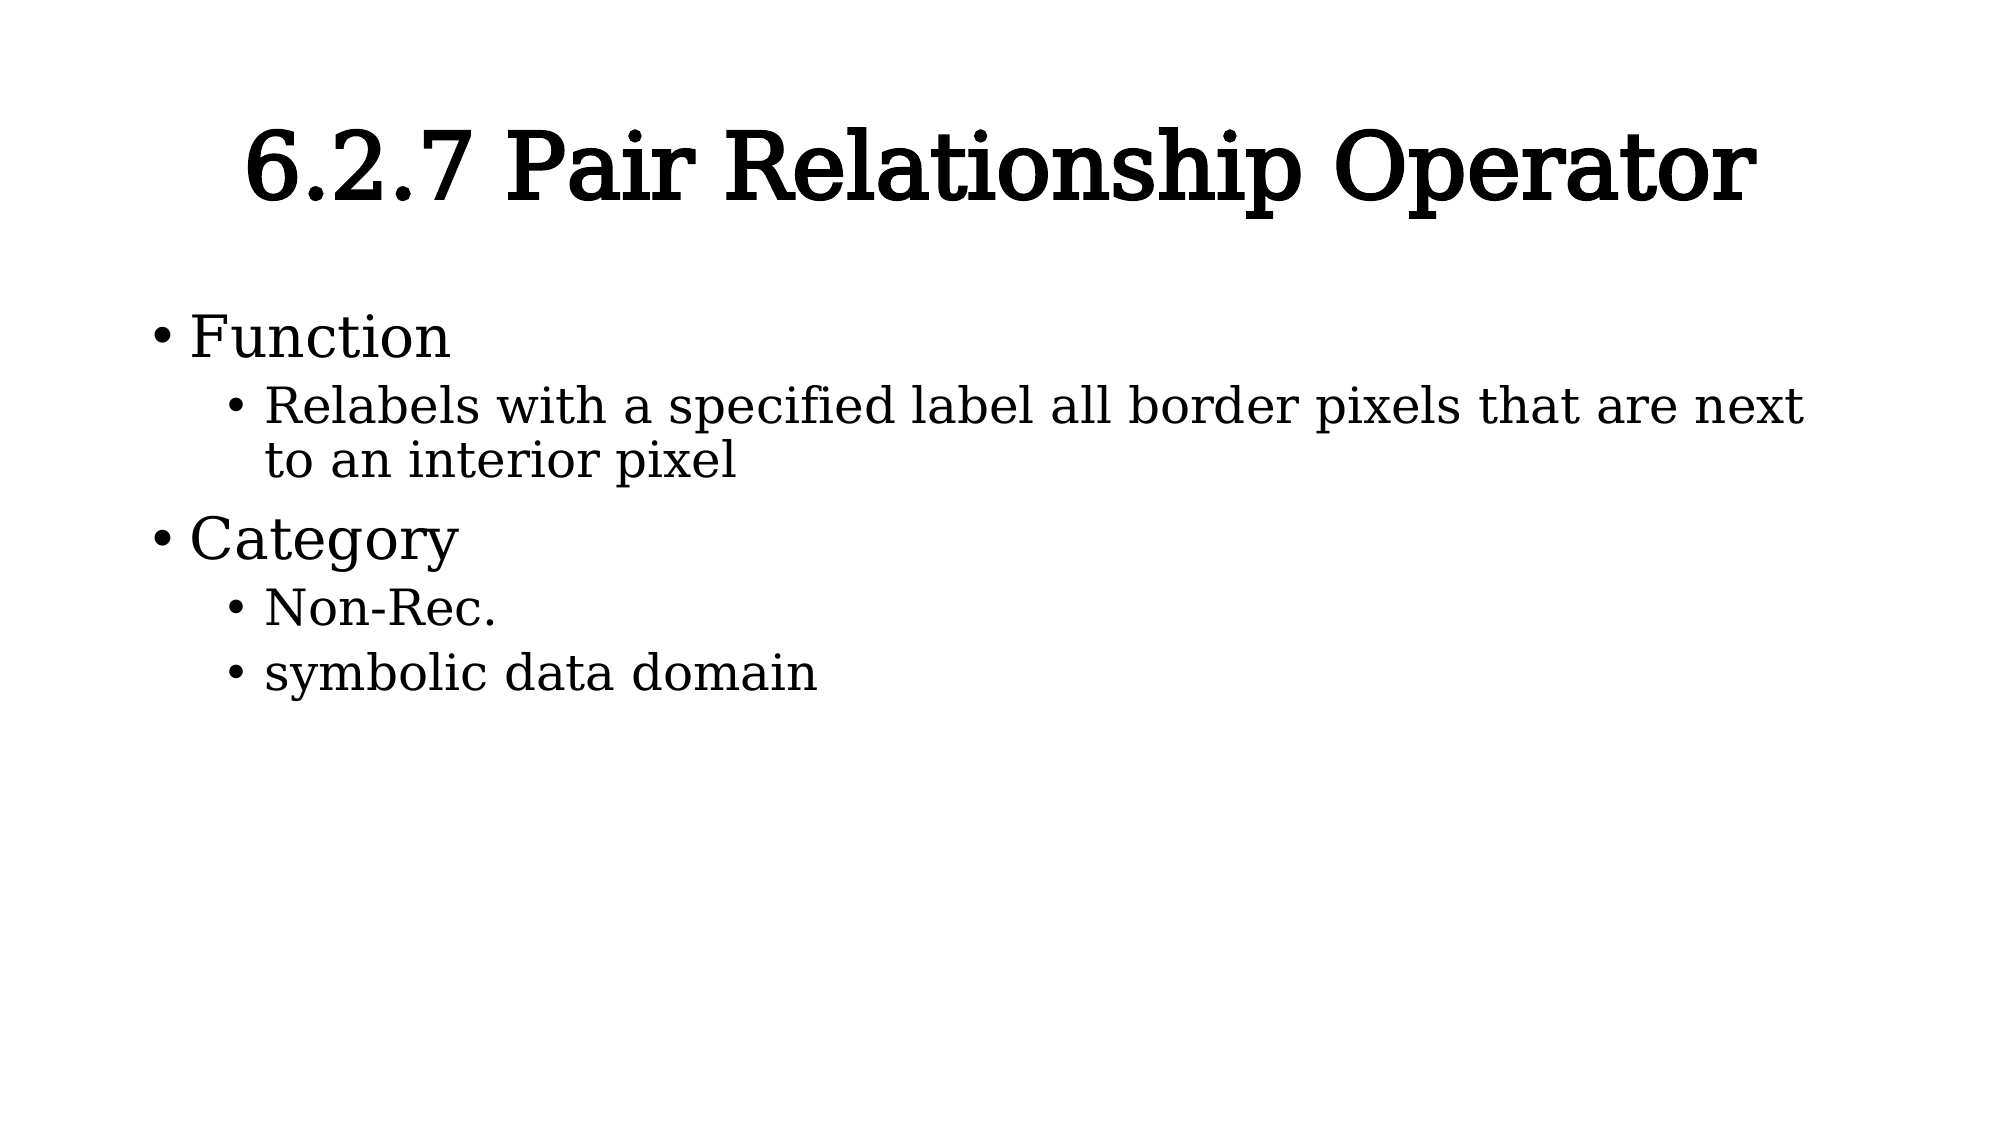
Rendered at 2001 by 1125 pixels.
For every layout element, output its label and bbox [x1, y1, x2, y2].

title [137, 59, 1863, 278]
list [137, 299, 1863, 1014]
